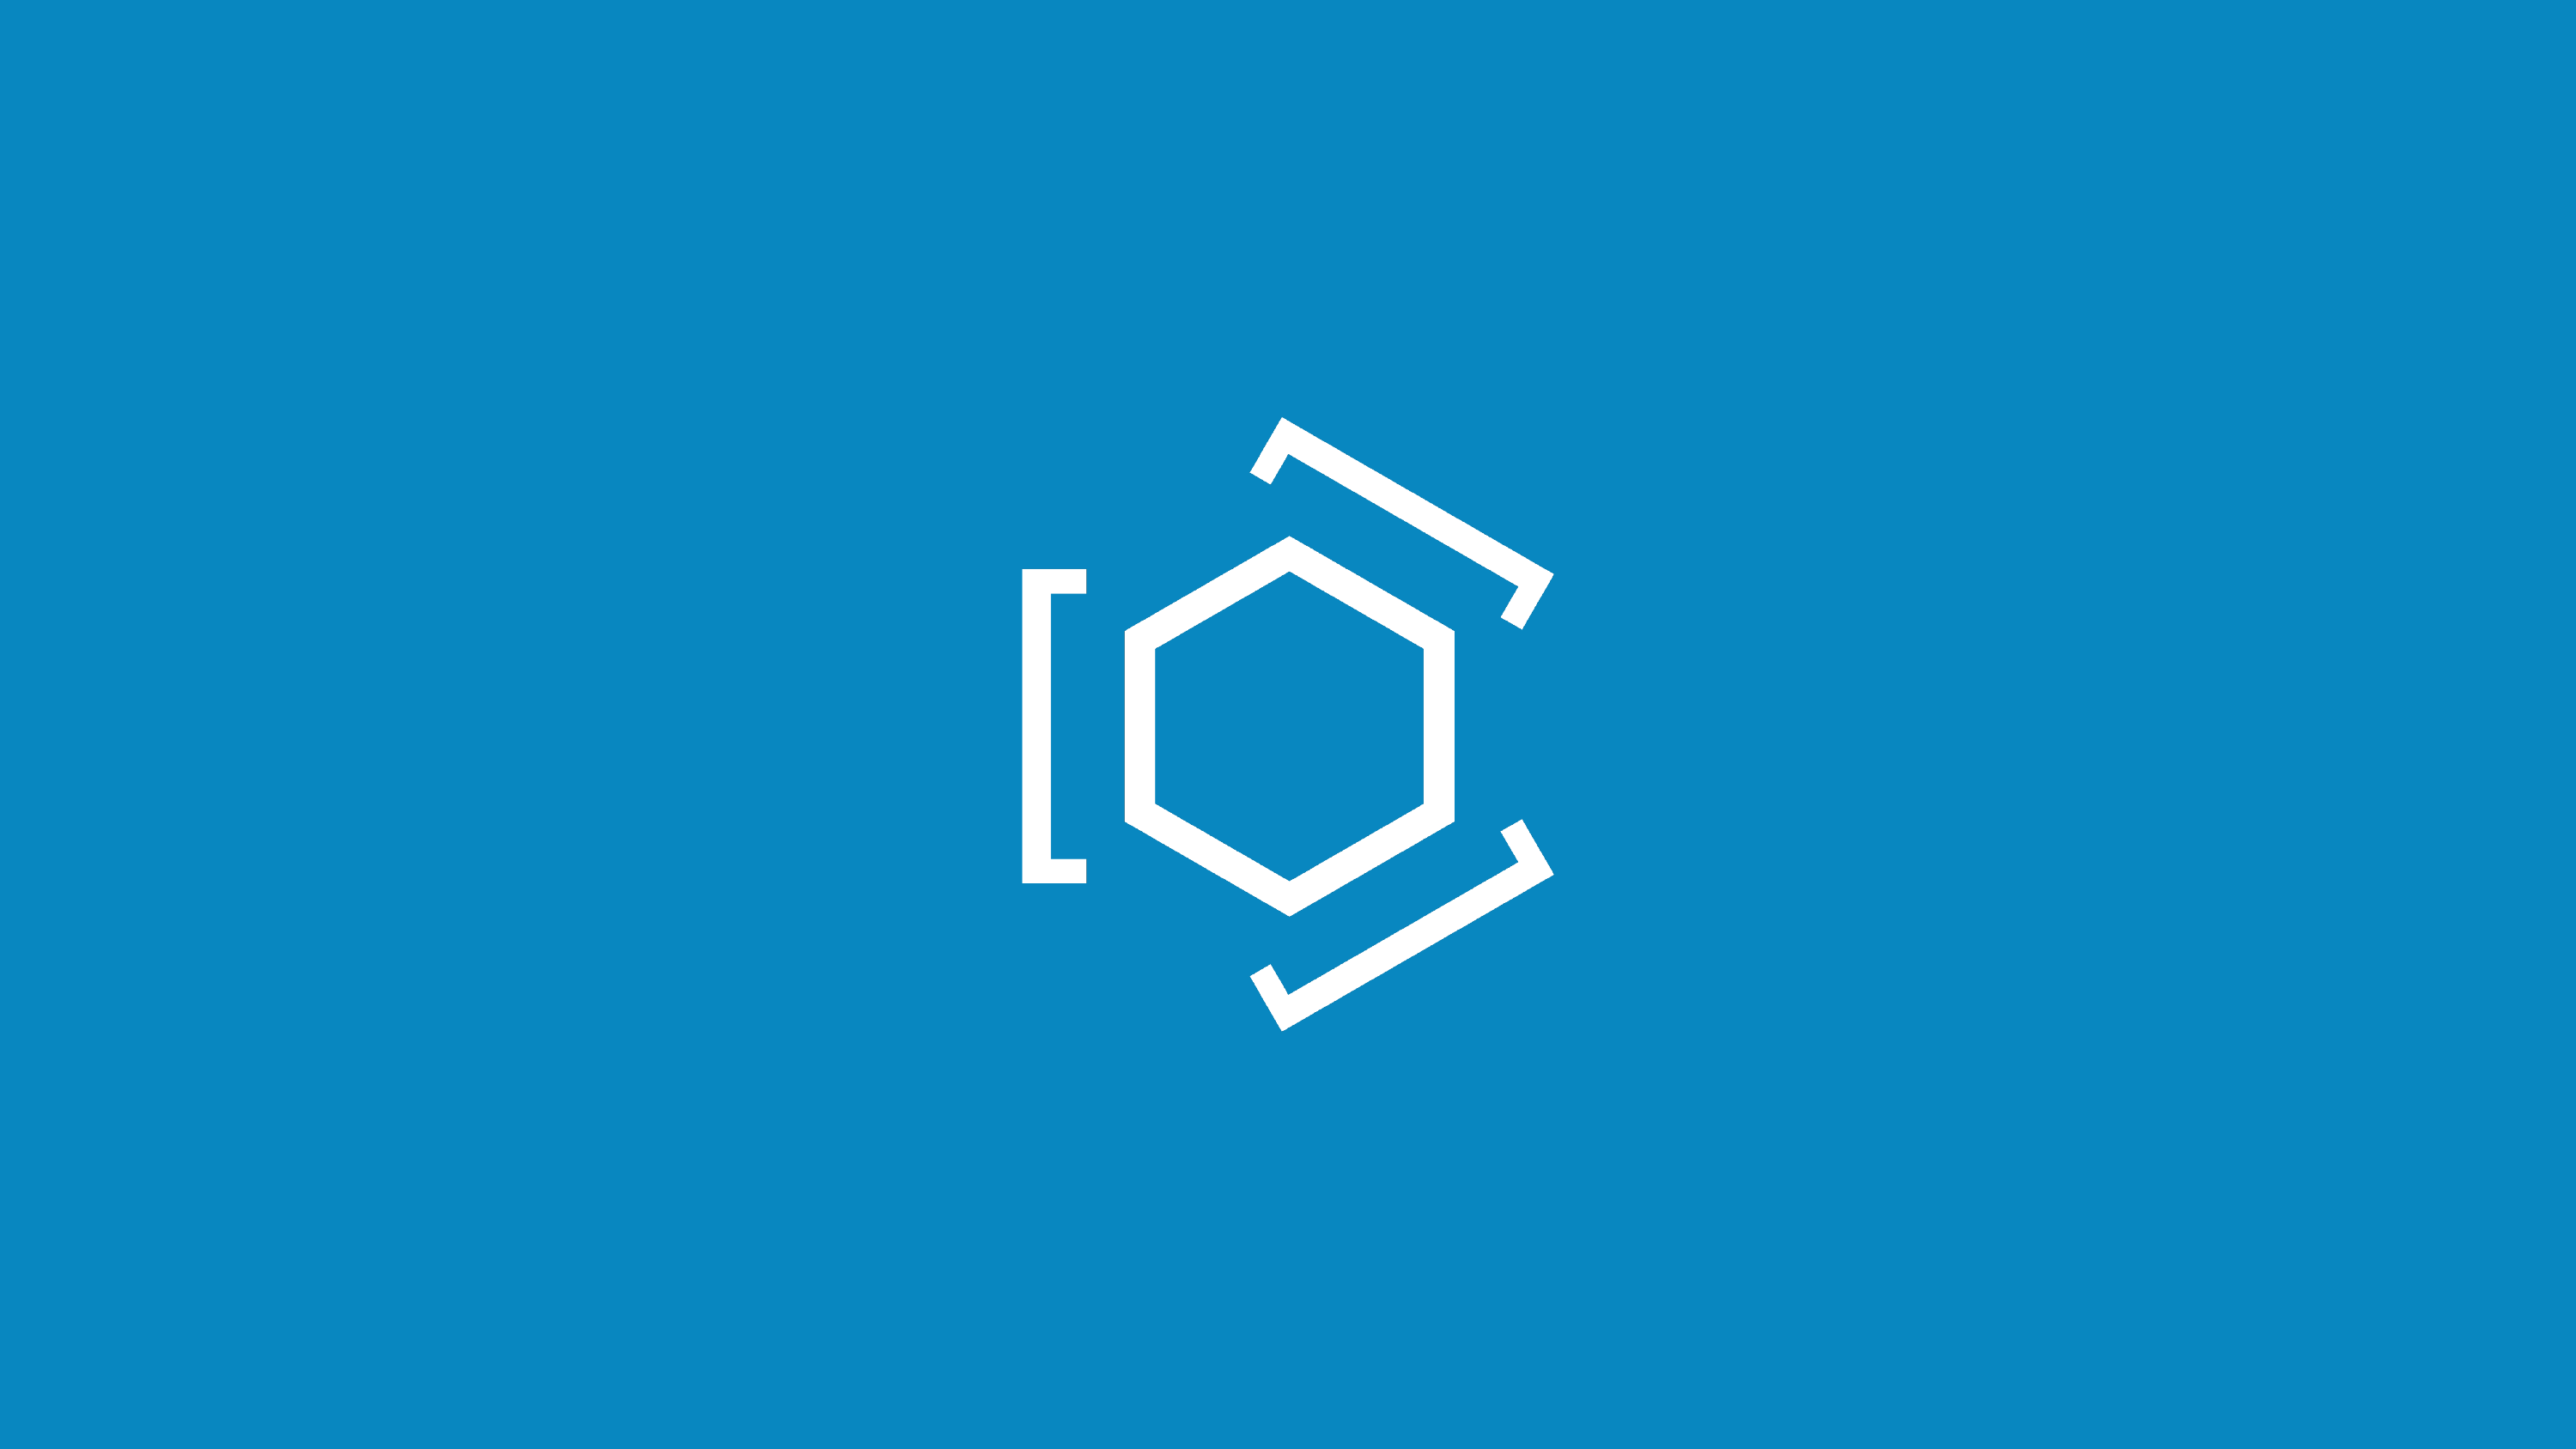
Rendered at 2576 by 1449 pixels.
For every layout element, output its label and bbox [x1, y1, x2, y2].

picture [1251, 821, 1552, 1030]
picture [1023, 569, 1086, 882]
picture [1125, 537, 1454, 916]
picture [1251, 418, 1552, 628]
